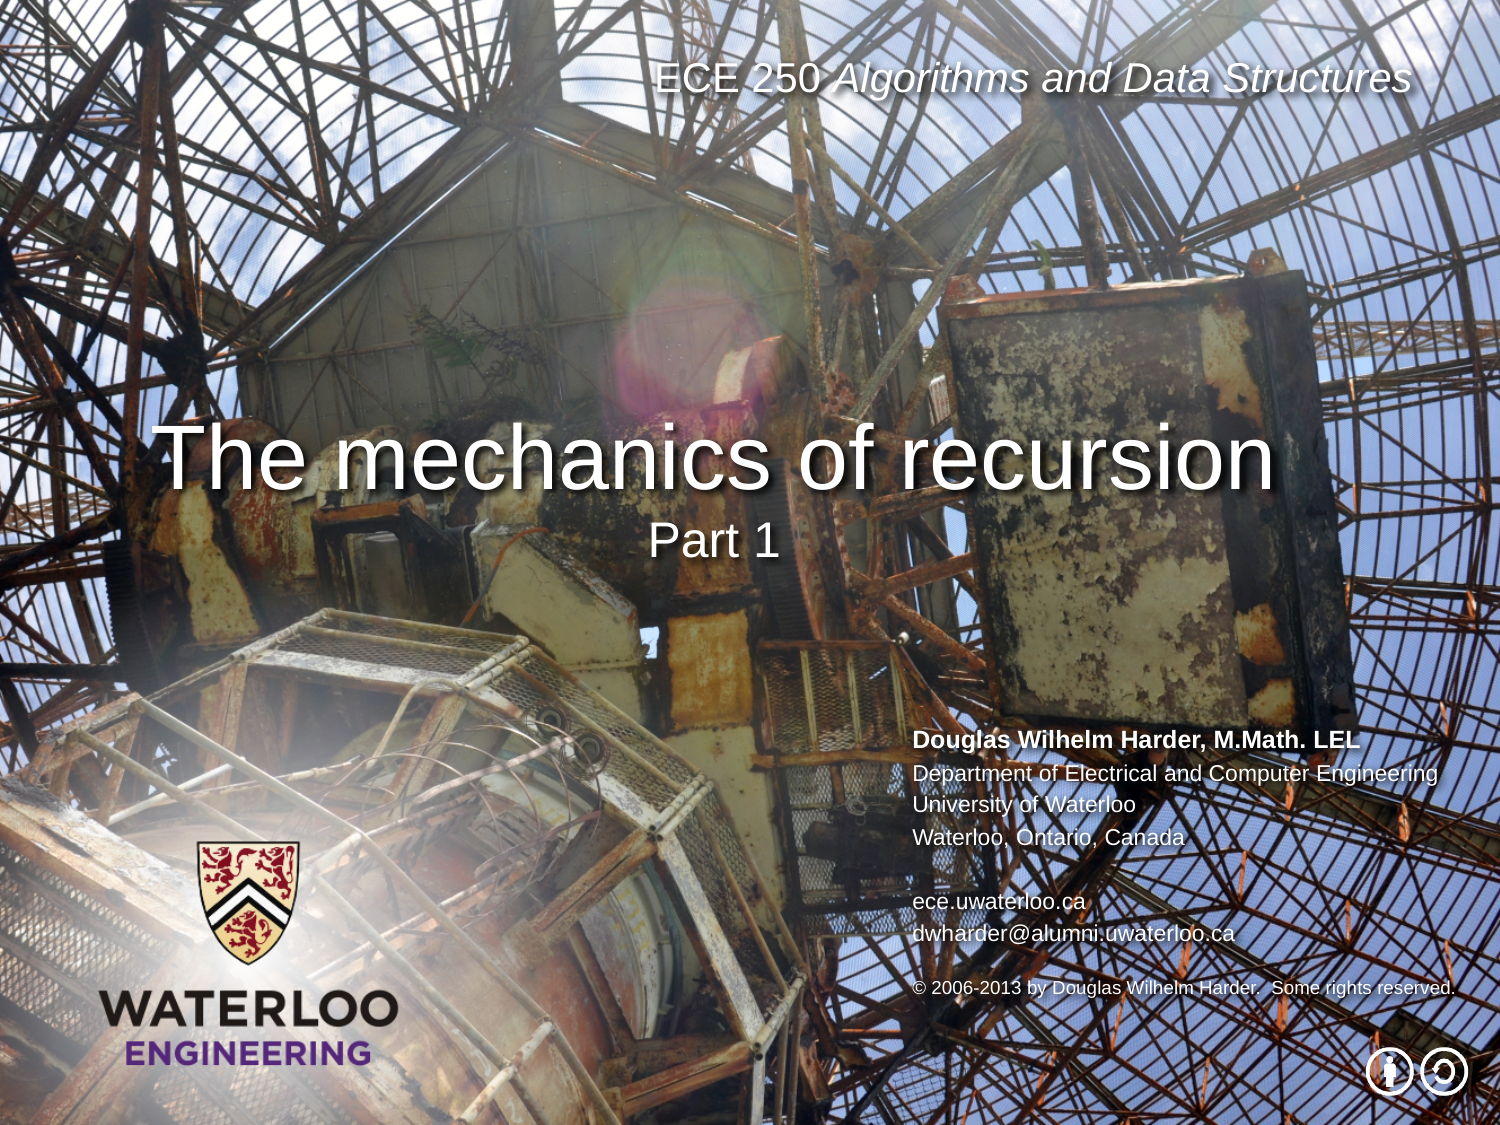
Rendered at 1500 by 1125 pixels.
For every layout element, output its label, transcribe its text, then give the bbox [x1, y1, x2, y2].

text_box The mechanics of recursion Part 1 [123, 390, 1305, 576]
picture [0, 0, 1500, 1125]
